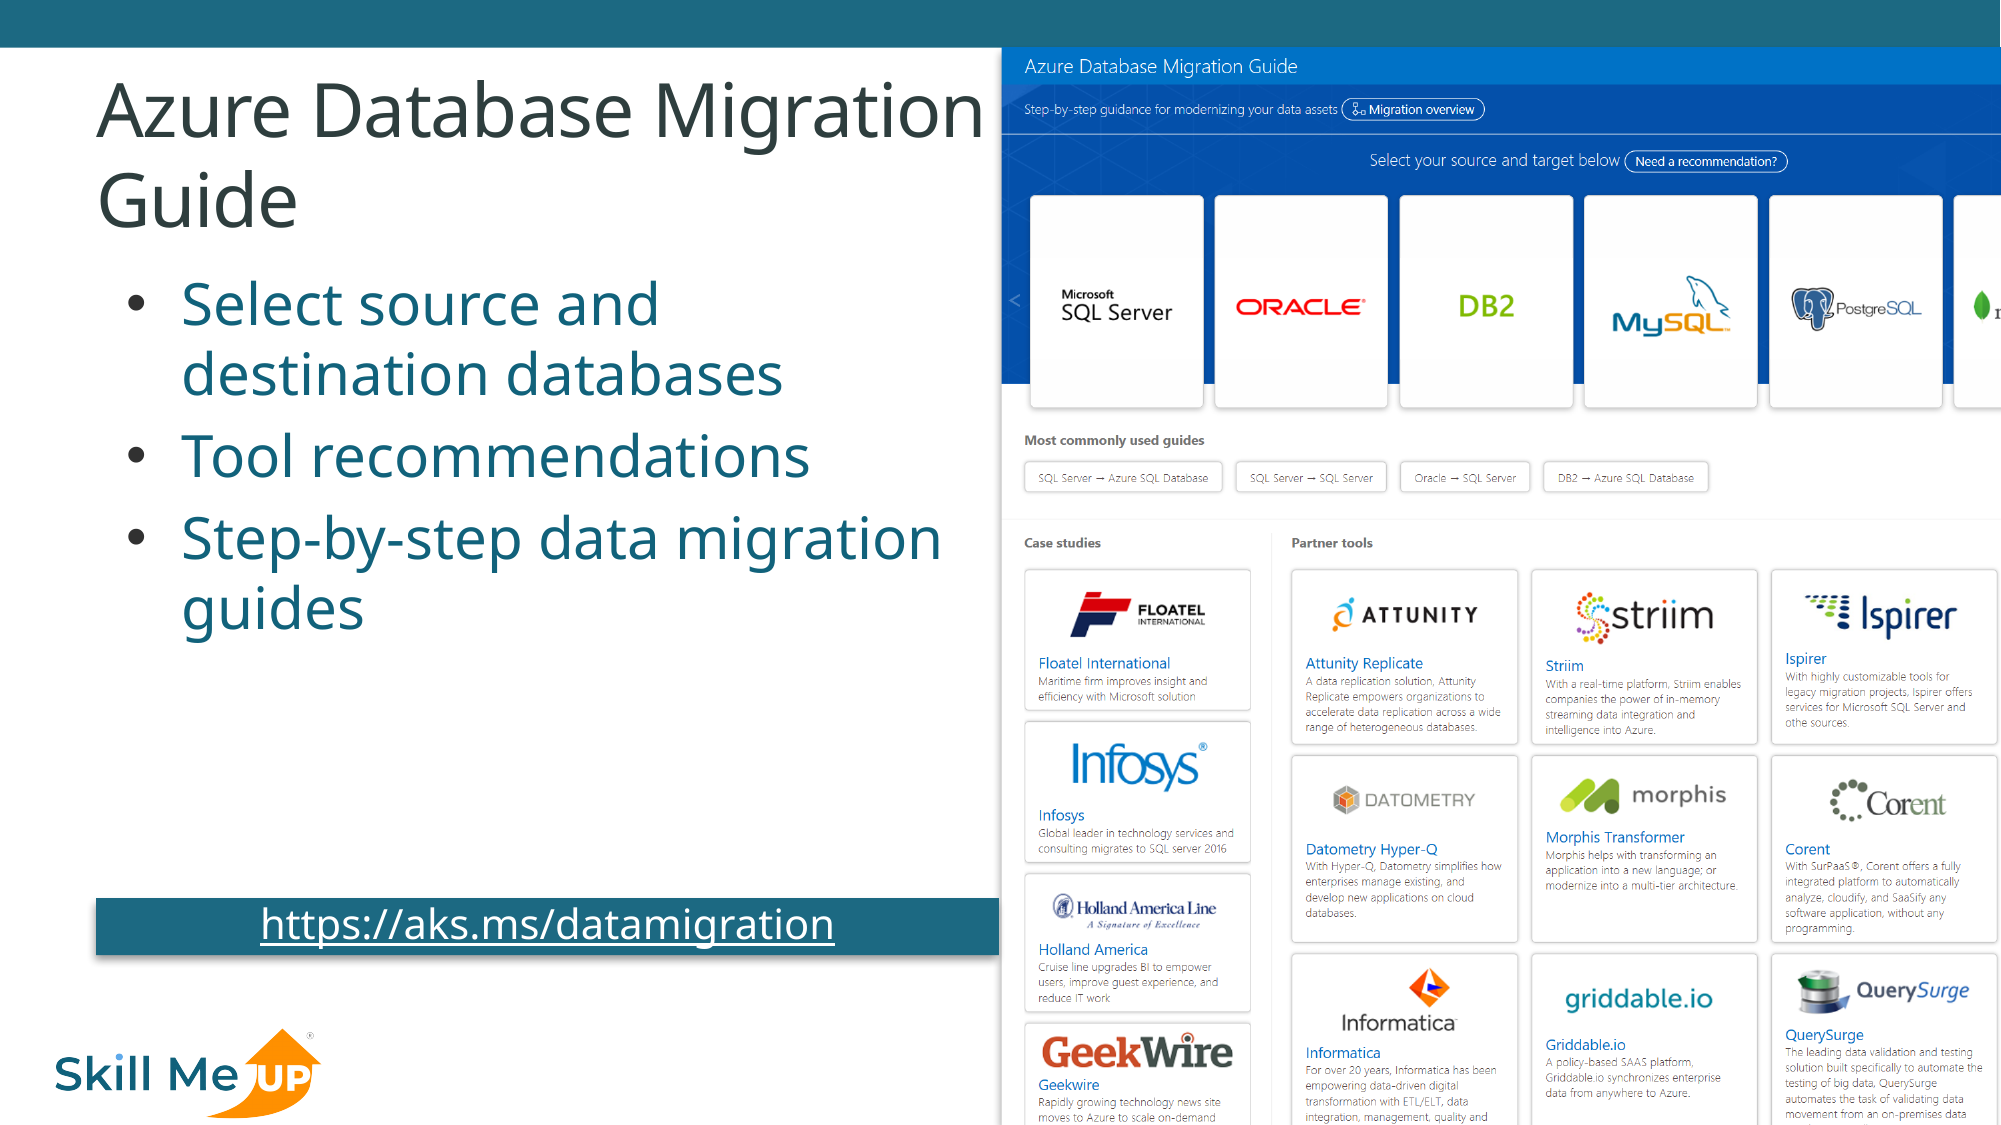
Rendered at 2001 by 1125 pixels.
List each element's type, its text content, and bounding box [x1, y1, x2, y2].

picture [1001, 47, 2001, 1125]
picture [45, 1015, 332, 1125]
text_box https://aks.ms/datamigration [96, 898, 999, 956]
list Select source and destination databases Tool recommendations Step-by-step data migration guides [96, 237, 999, 727]
title Azure Database Migration Guide [96, 62, 999, 237]
